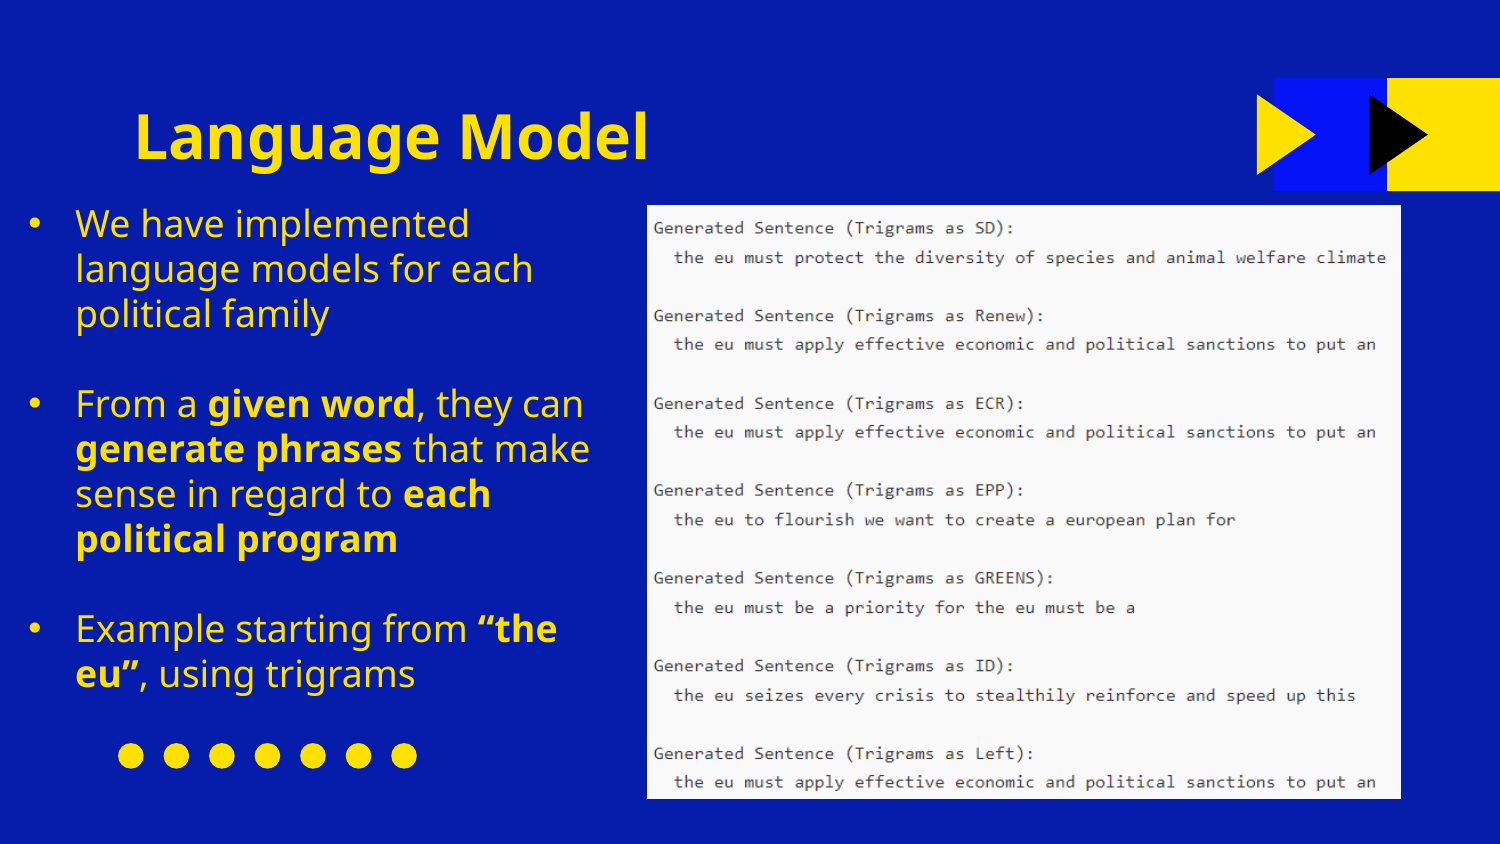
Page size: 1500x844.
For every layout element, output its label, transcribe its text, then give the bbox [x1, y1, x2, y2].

title Language Model [118, 87, 1382, 182]
text_box We have implemented language models for each political family From a given word, they can generate phrases that make sense in regard to each political program Example starting from “the eu”, using trigrams [13, 192, 632, 703]
picture [647, 205, 1402, 800]
